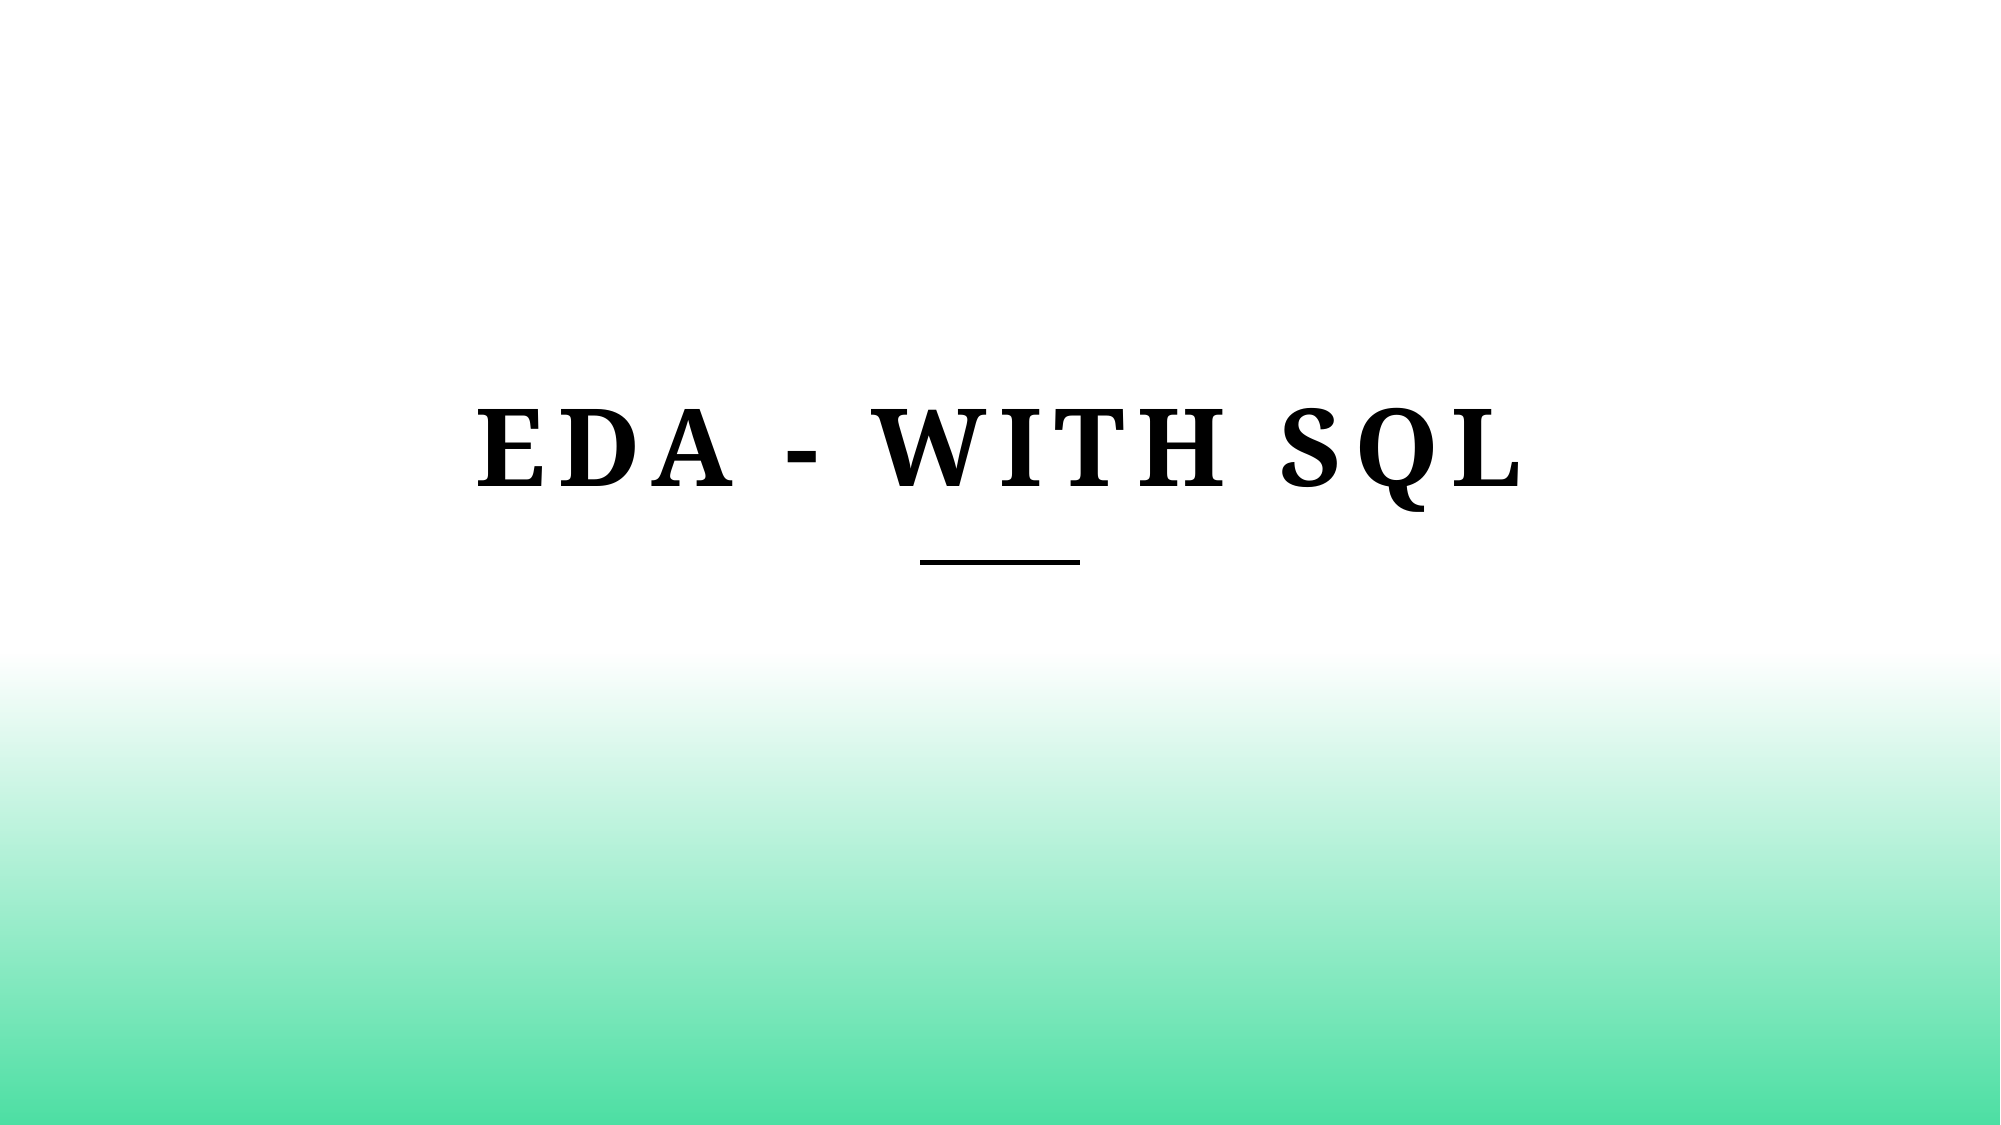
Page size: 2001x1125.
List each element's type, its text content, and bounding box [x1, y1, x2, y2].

text_box [0, 0, 2000, 576]
text_box [0, 576, 2000, 1125]
text_box EDA - WITH SQL [420, 218, 1580, 516]
